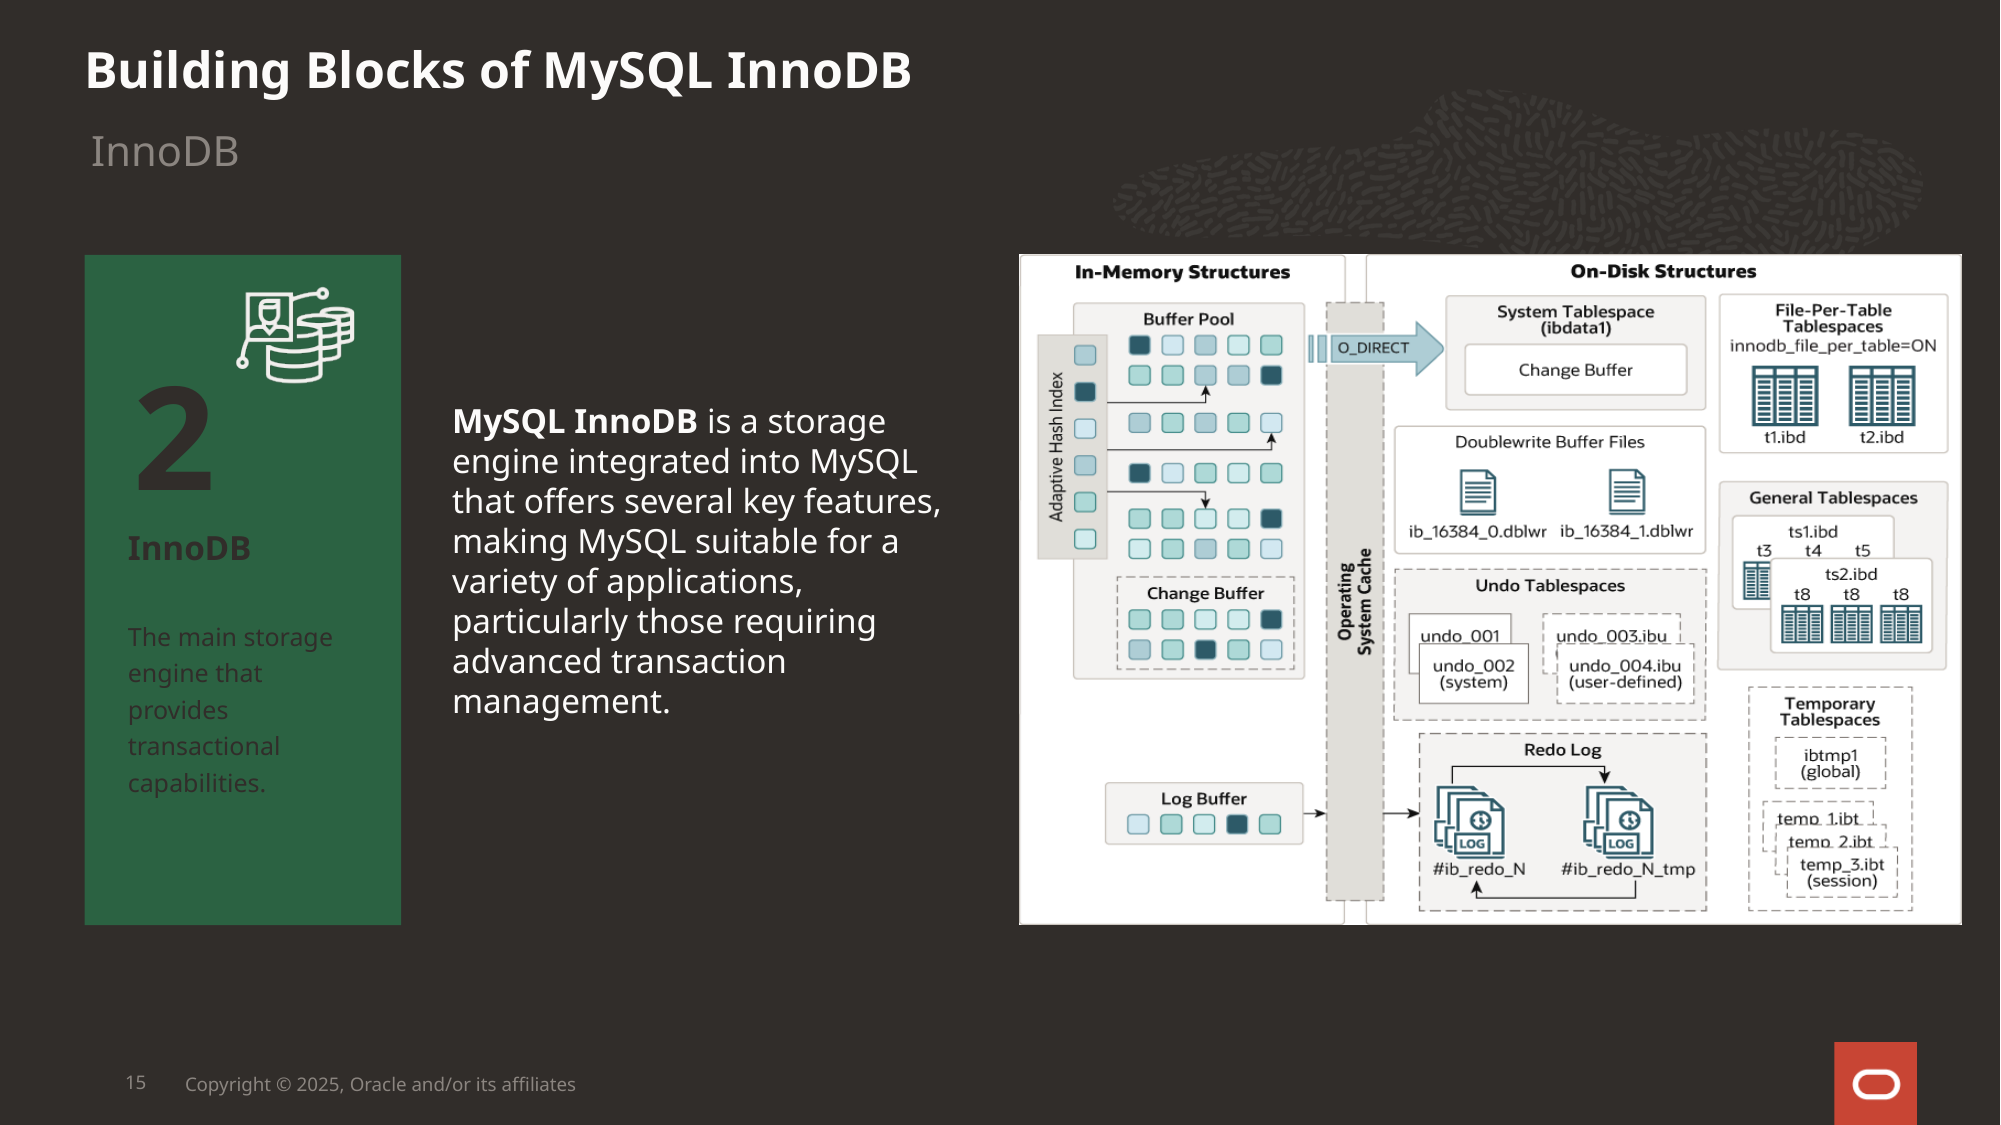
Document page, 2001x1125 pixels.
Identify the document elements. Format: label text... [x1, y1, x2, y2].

text_box InnoDB [91, 122, 1842, 178]
picture [1019, 44, 1962, 926]
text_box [84, 254, 402, 926]
slide_number 15 [125, 1053, 185, 1114]
footer Copyright © 2025, Oracle and/or its affiliates [185, 1053, 1128, 1114]
text_box Building Blocks of MySQL InnoDB [69, 35, 1821, 171]
text_box MySQL InnoDB is a storage engine integrated into MySQL that offers several key features, making MySQL suitable for a variety of applications, particularly those requiring advanced transaction management. [437, 393, 984, 728]
